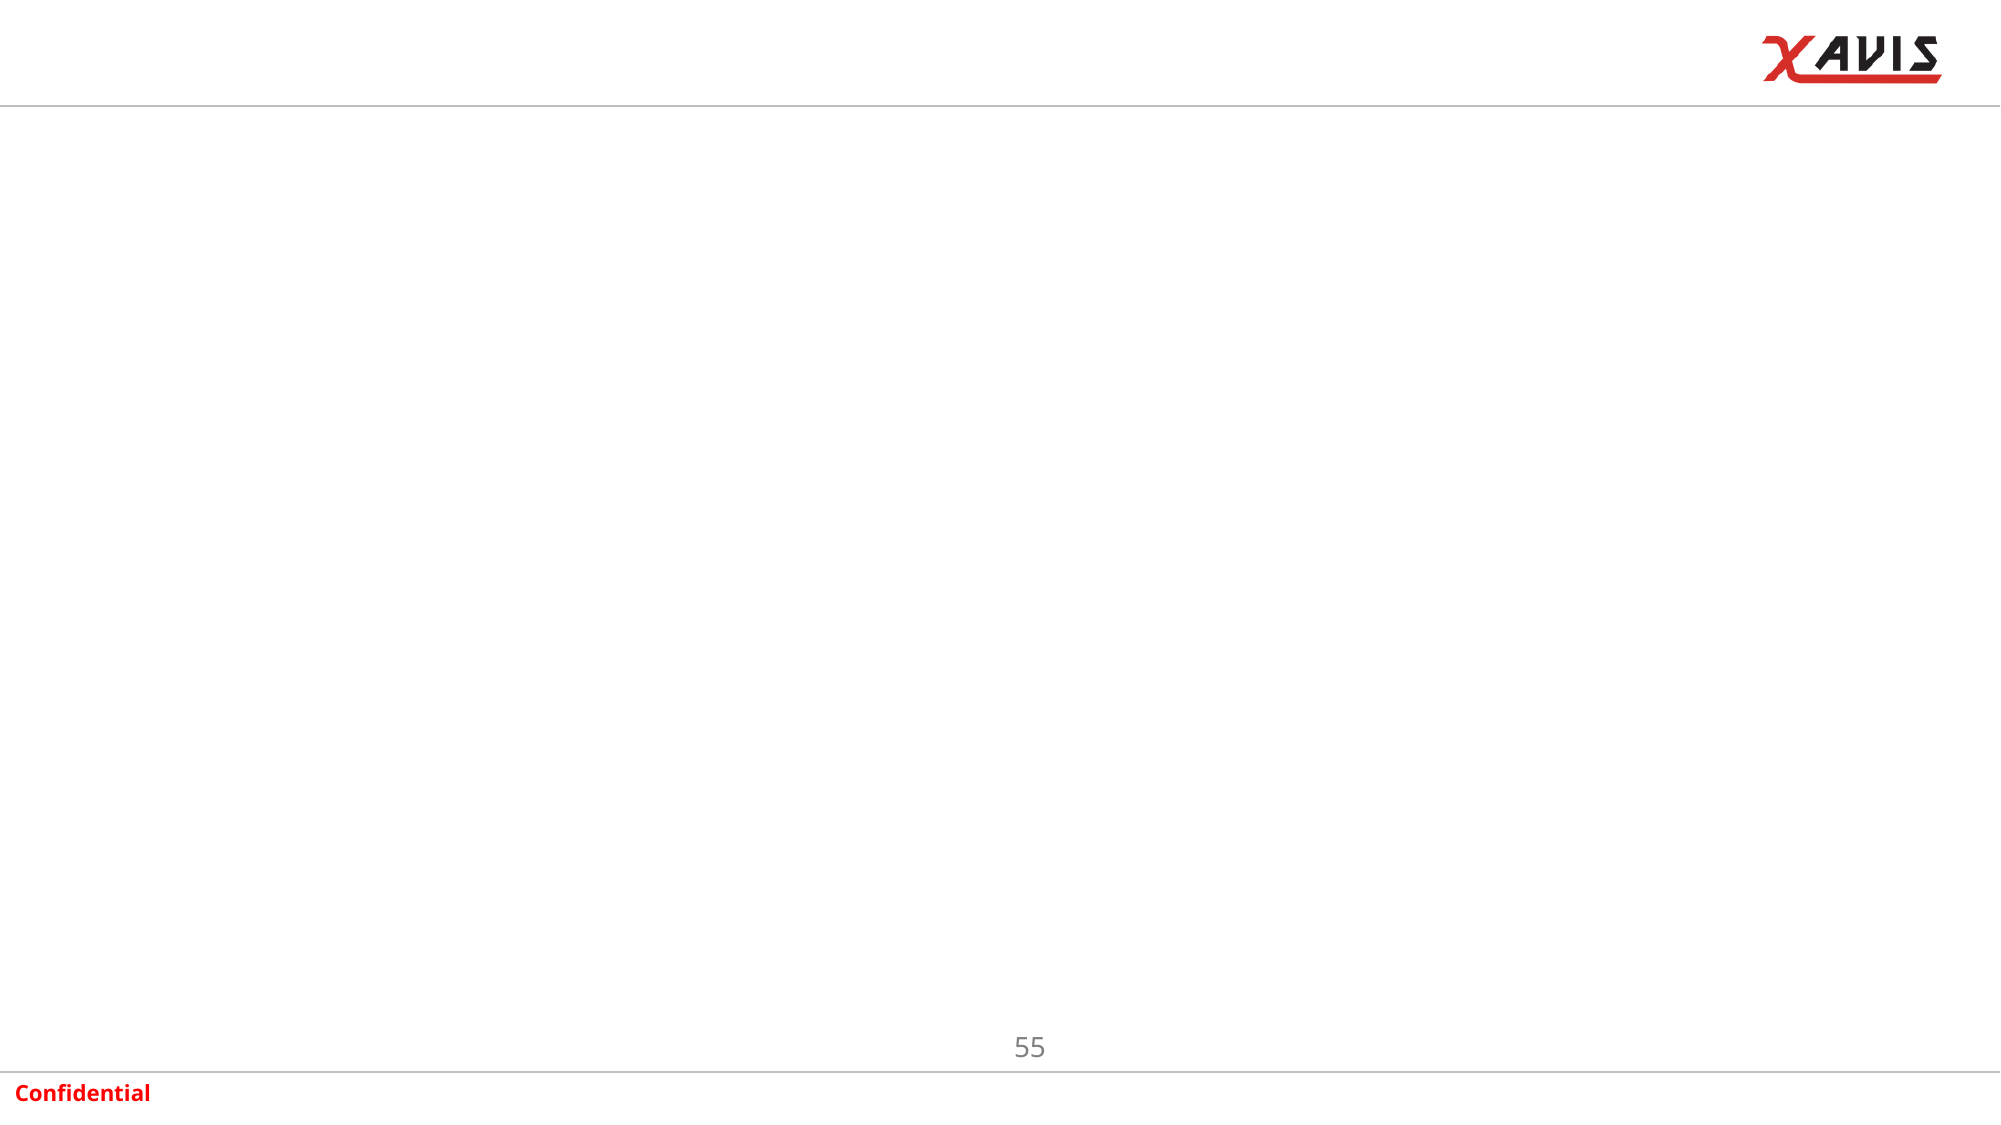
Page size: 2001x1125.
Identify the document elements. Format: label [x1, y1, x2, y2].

picture [1756, 26, 1946, 89]
